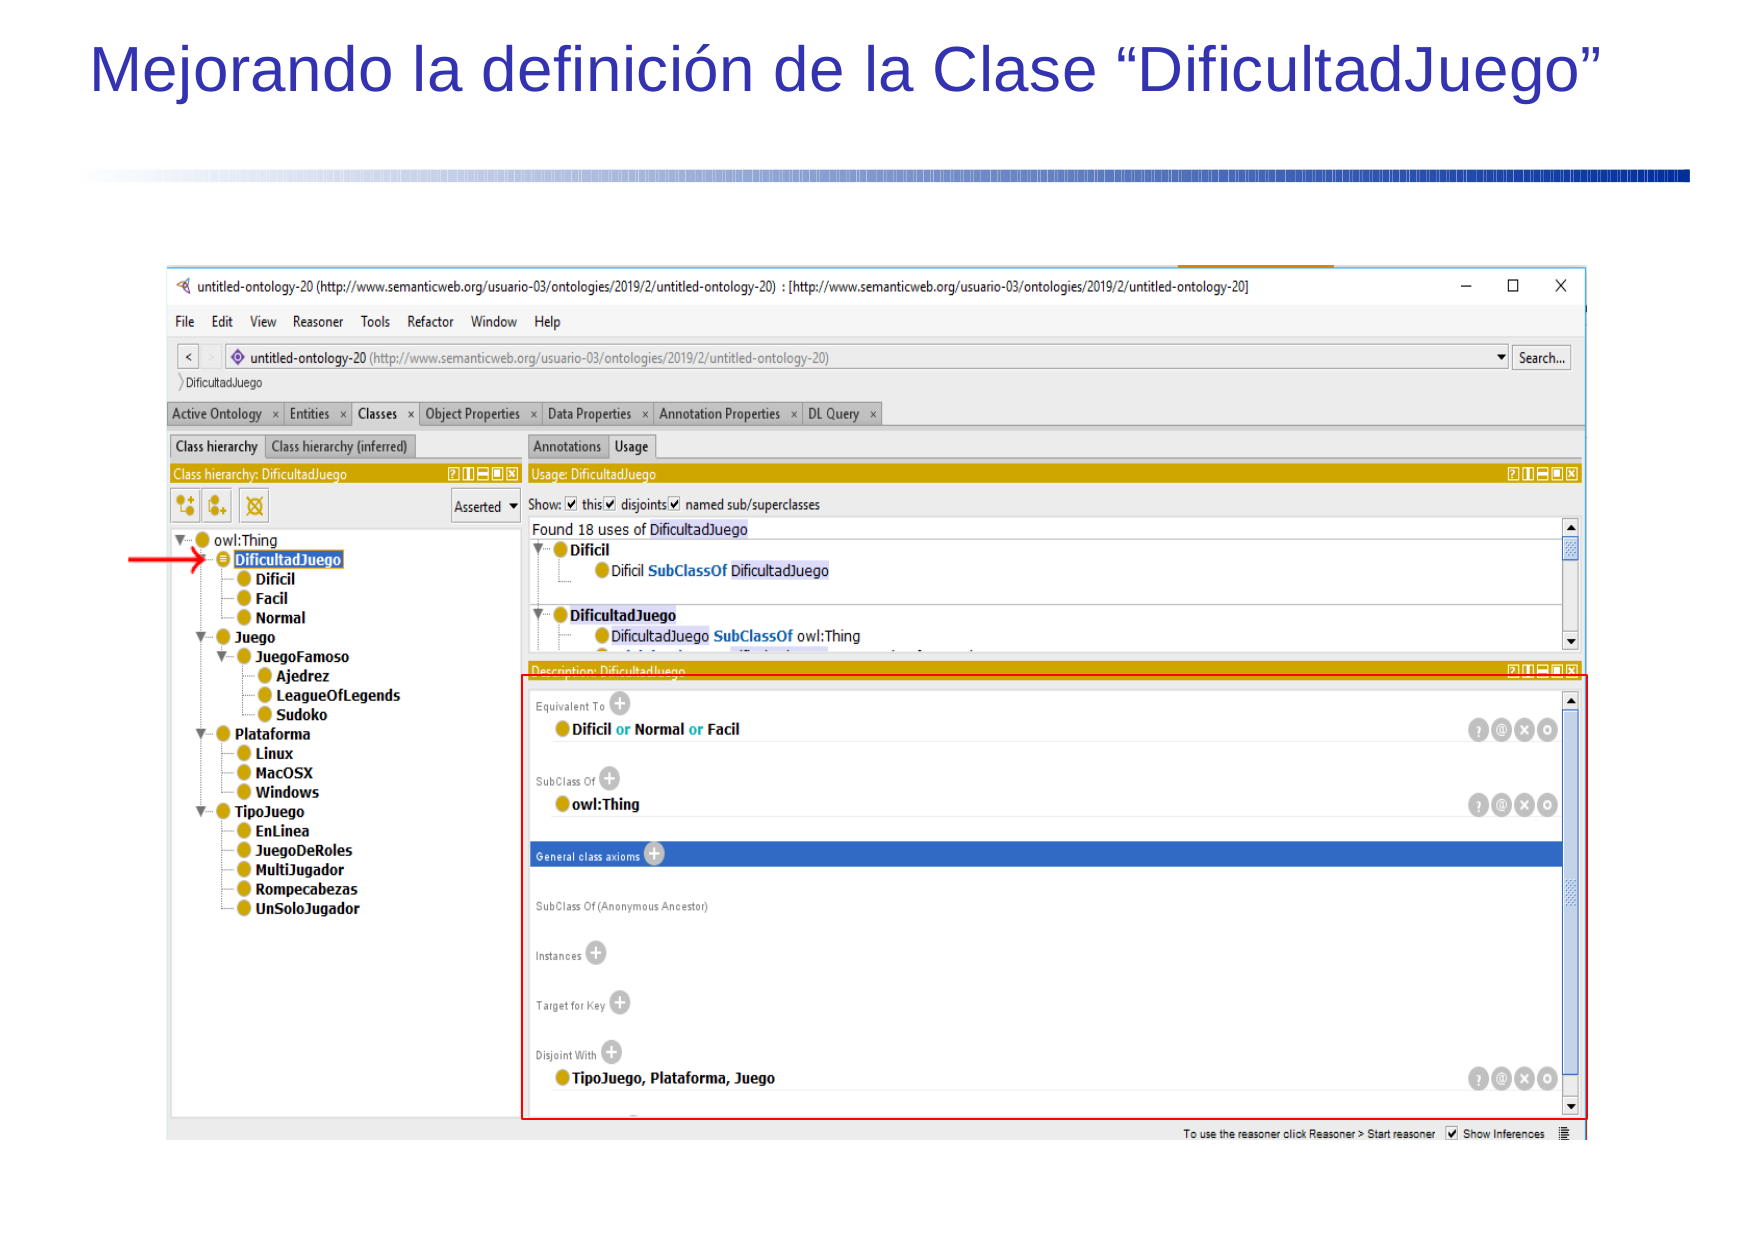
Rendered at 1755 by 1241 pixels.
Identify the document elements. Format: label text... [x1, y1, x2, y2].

text_box [128, 546, 161, 574]
picture [166, 264, 1588, 1140]
text_box Mejorando la definición de la Clase “DificultadJuego” [84, 21, 1642, 104]
